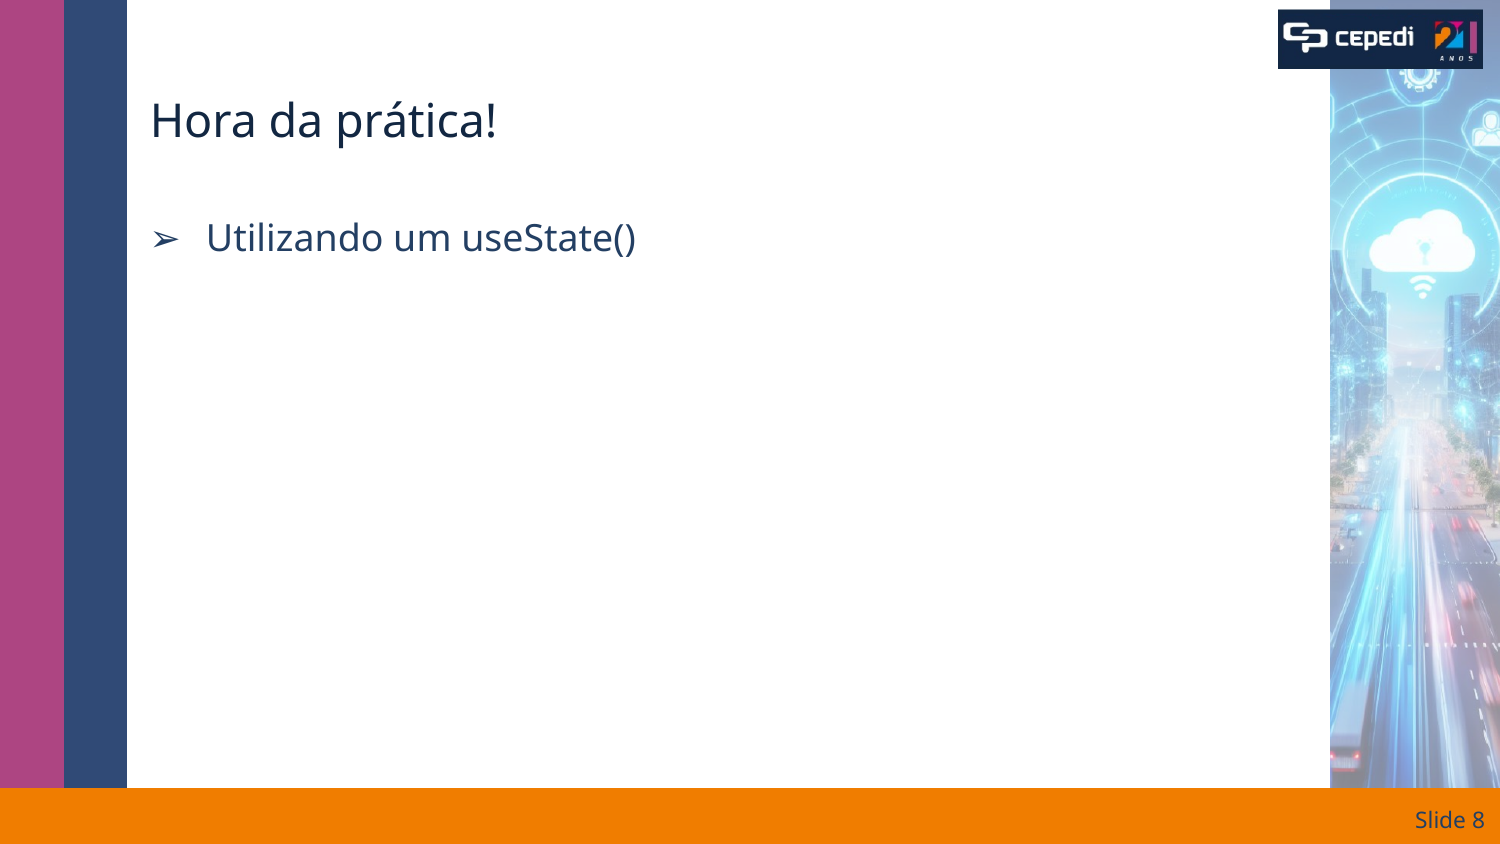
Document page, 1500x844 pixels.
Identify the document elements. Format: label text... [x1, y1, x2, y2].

title Hora da prática! [134, 72, 1339, 167]
list Utilizando um useState() [115, 189, 1320, 750]
picture [0, 0, 1500, 844]
slide_number Slide ‹#› [1277, 789, 1500, 844]
